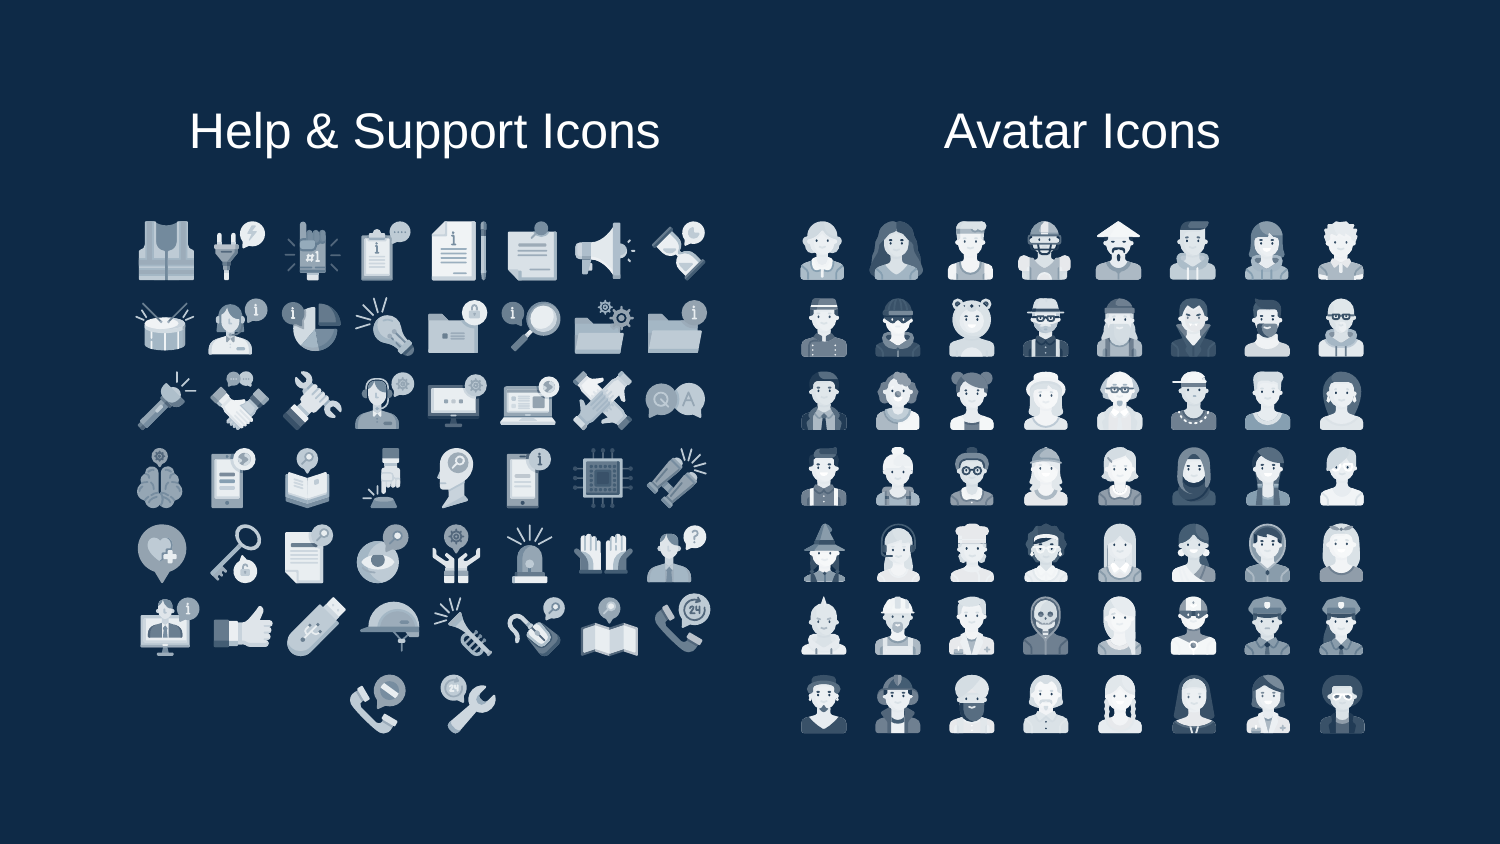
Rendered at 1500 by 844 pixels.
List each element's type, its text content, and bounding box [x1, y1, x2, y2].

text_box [875, 596, 921, 655]
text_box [1170, 596, 1217, 655]
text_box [1170, 371, 1217, 431]
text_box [574, 299, 634, 354]
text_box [1098, 674, 1142, 734]
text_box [134, 302, 195, 351]
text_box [1024, 523, 1068, 583]
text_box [1022, 596, 1069, 655]
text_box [431, 221, 487, 281]
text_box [651, 221, 709, 281]
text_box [209, 524, 264, 584]
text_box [1023, 674, 1069, 734]
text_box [213, 605, 273, 648]
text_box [802, 523, 847, 583]
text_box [507, 221, 557, 281]
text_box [1244, 596, 1291, 655]
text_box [506, 596, 569, 657]
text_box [209, 370, 270, 431]
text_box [1022, 298, 1069, 357]
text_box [1244, 371, 1291, 431]
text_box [1319, 596, 1364, 655]
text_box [646, 447, 708, 509]
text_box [1098, 447, 1142, 506]
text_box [950, 523, 995, 583]
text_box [876, 446, 920, 506]
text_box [647, 299, 708, 354]
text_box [356, 523, 413, 584]
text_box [1318, 298, 1364, 357]
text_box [1017, 221, 1071, 280]
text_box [208, 298, 271, 355]
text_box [949, 674, 995, 734]
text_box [1319, 371, 1364, 431]
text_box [571, 447, 634, 509]
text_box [436, 674, 497, 734]
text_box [1245, 523, 1290, 583]
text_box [282, 370, 342, 431]
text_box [498, 301, 561, 352]
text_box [361, 447, 401, 509]
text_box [640, 382, 707, 419]
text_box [1169, 221, 1216, 280]
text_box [800, 674, 847, 734]
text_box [1171, 523, 1216, 583]
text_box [506, 524, 554, 584]
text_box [1172, 446, 1216, 506]
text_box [948, 298, 995, 357]
text_box Help & Support Icons [139, 83, 711, 163]
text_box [1244, 221, 1289, 280]
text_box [801, 446, 847, 506]
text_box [348, 674, 411, 734]
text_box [284, 523, 334, 584]
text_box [573, 533, 634, 574]
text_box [1096, 298, 1143, 357]
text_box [140, 597, 203, 657]
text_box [213, 221, 269, 281]
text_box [436, 447, 474, 509]
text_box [1097, 371, 1143, 431]
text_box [1098, 523, 1142, 583]
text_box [876, 523, 920, 583]
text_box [1170, 298, 1217, 357]
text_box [361, 221, 414, 281]
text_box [1246, 446, 1290, 506]
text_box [432, 524, 481, 584]
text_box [359, 601, 420, 652]
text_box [868, 221, 925, 280]
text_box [354, 296, 415, 357]
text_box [653, 593, 716, 653]
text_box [136, 447, 183, 509]
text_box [427, 373, 487, 428]
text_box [433, 596, 493, 657]
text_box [647, 525, 710, 583]
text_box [801, 596, 847, 655]
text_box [572, 370, 633, 431]
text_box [137, 370, 198, 431]
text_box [1172, 674, 1216, 734]
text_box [876, 371, 920, 431]
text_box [428, 299, 488, 354]
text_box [1320, 446, 1364, 506]
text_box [948, 596, 995, 655]
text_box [800, 221, 844, 280]
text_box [1319, 674, 1365, 734]
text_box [285, 597, 347, 657]
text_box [575, 222, 637, 280]
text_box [285, 447, 330, 509]
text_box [506, 447, 552, 509]
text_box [1246, 674, 1291, 734]
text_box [1319, 523, 1364, 583]
text_box Avatar Icons [797, 83, 1369, 163]
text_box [1024, 371, 1068, 431]
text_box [211, 447, 256, 509]
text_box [950, 371, 994, 431]
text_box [355, 371, 418, 430]
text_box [950, 446, 994, 506]
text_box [278, 301, 342, 352]
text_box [801, 371, 847, 431]
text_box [1317, 221, 1364, 280]
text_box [801, 298, 847, 357]
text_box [1095, 221, 1142, 280]
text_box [136, 524, 187, 584]
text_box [947, 221, 994, 280]
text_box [1097, 596, 1142, 655]
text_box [1024, 446, 1068, 506]
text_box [875, 298, 921, 357]
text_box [875, 674, 921, 734]
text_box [500, 376, 560, 426]
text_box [1244, 298, 1291, 357]
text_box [138, 221, 195, 281]
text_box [284, 221, 342, 281]
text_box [580, 596, 639, 657]
